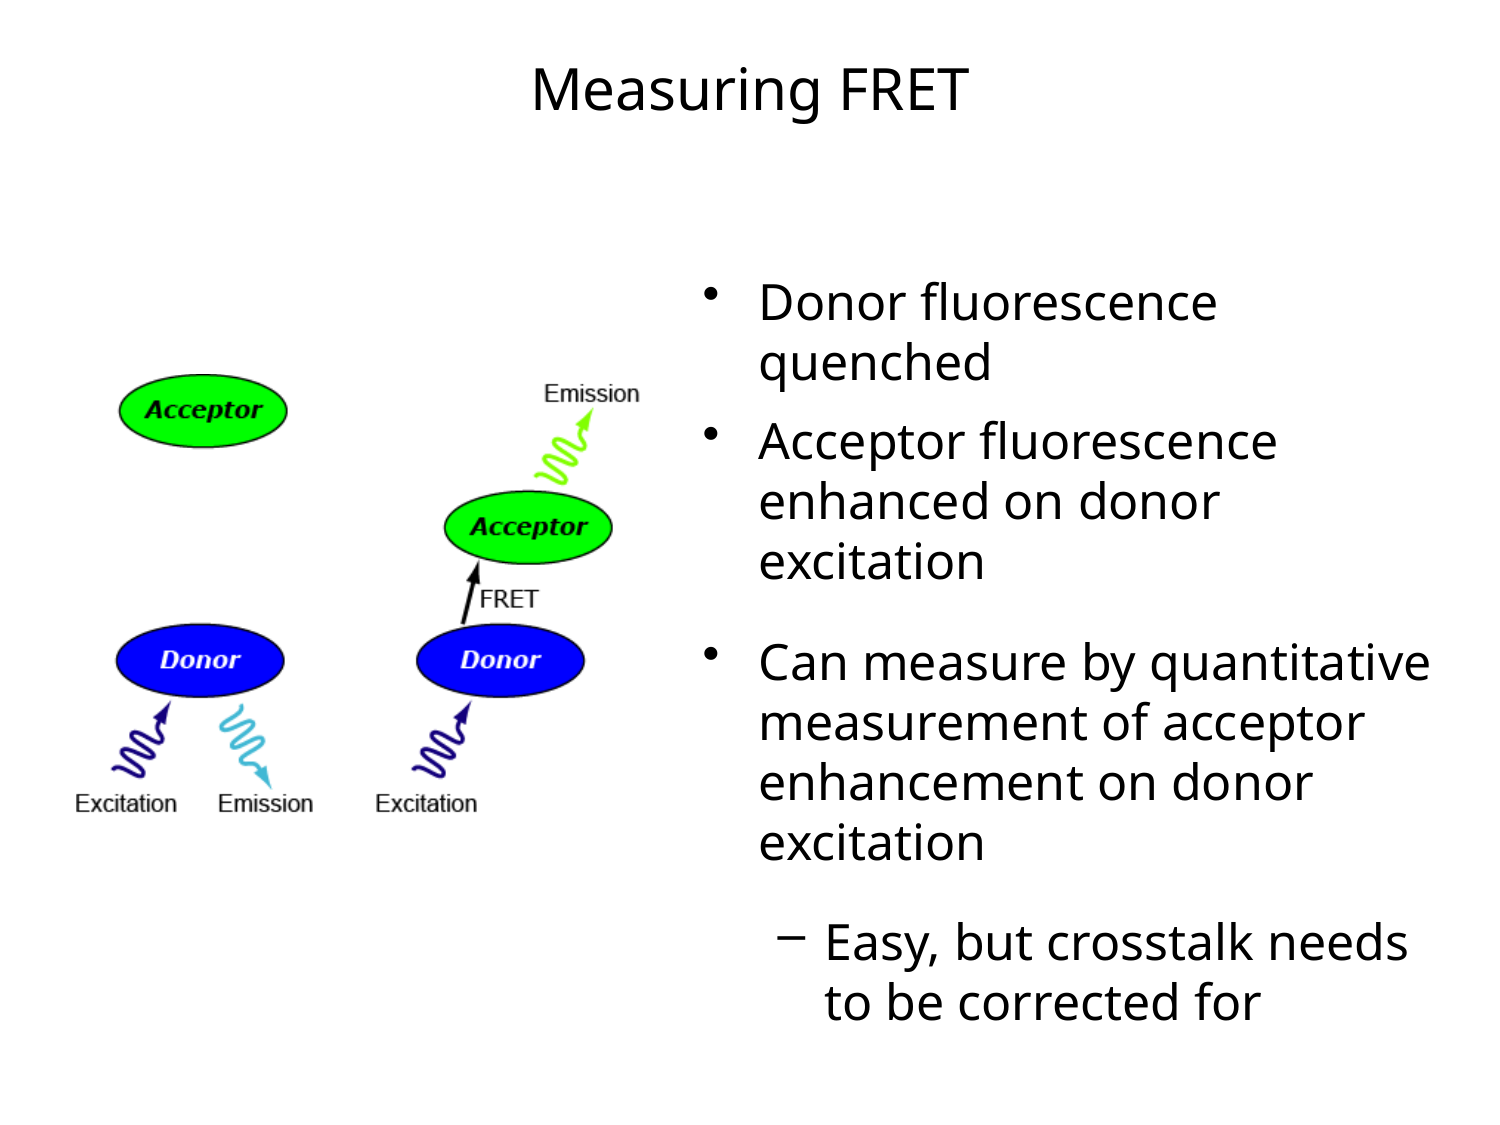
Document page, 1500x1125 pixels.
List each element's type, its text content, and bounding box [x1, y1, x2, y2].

title Measuring FRET [112, 24, 1388, 151]
list Donor fluorescence quenched Acceptor fluorescence enhanced on donor excitation Can measure by quantitative measurement of acceptor enhancement on donor excitation Easy, but crosstalk needs to be corrected for [687, 262, 1463, 1006]
picture [74, 374, 641, 822]
